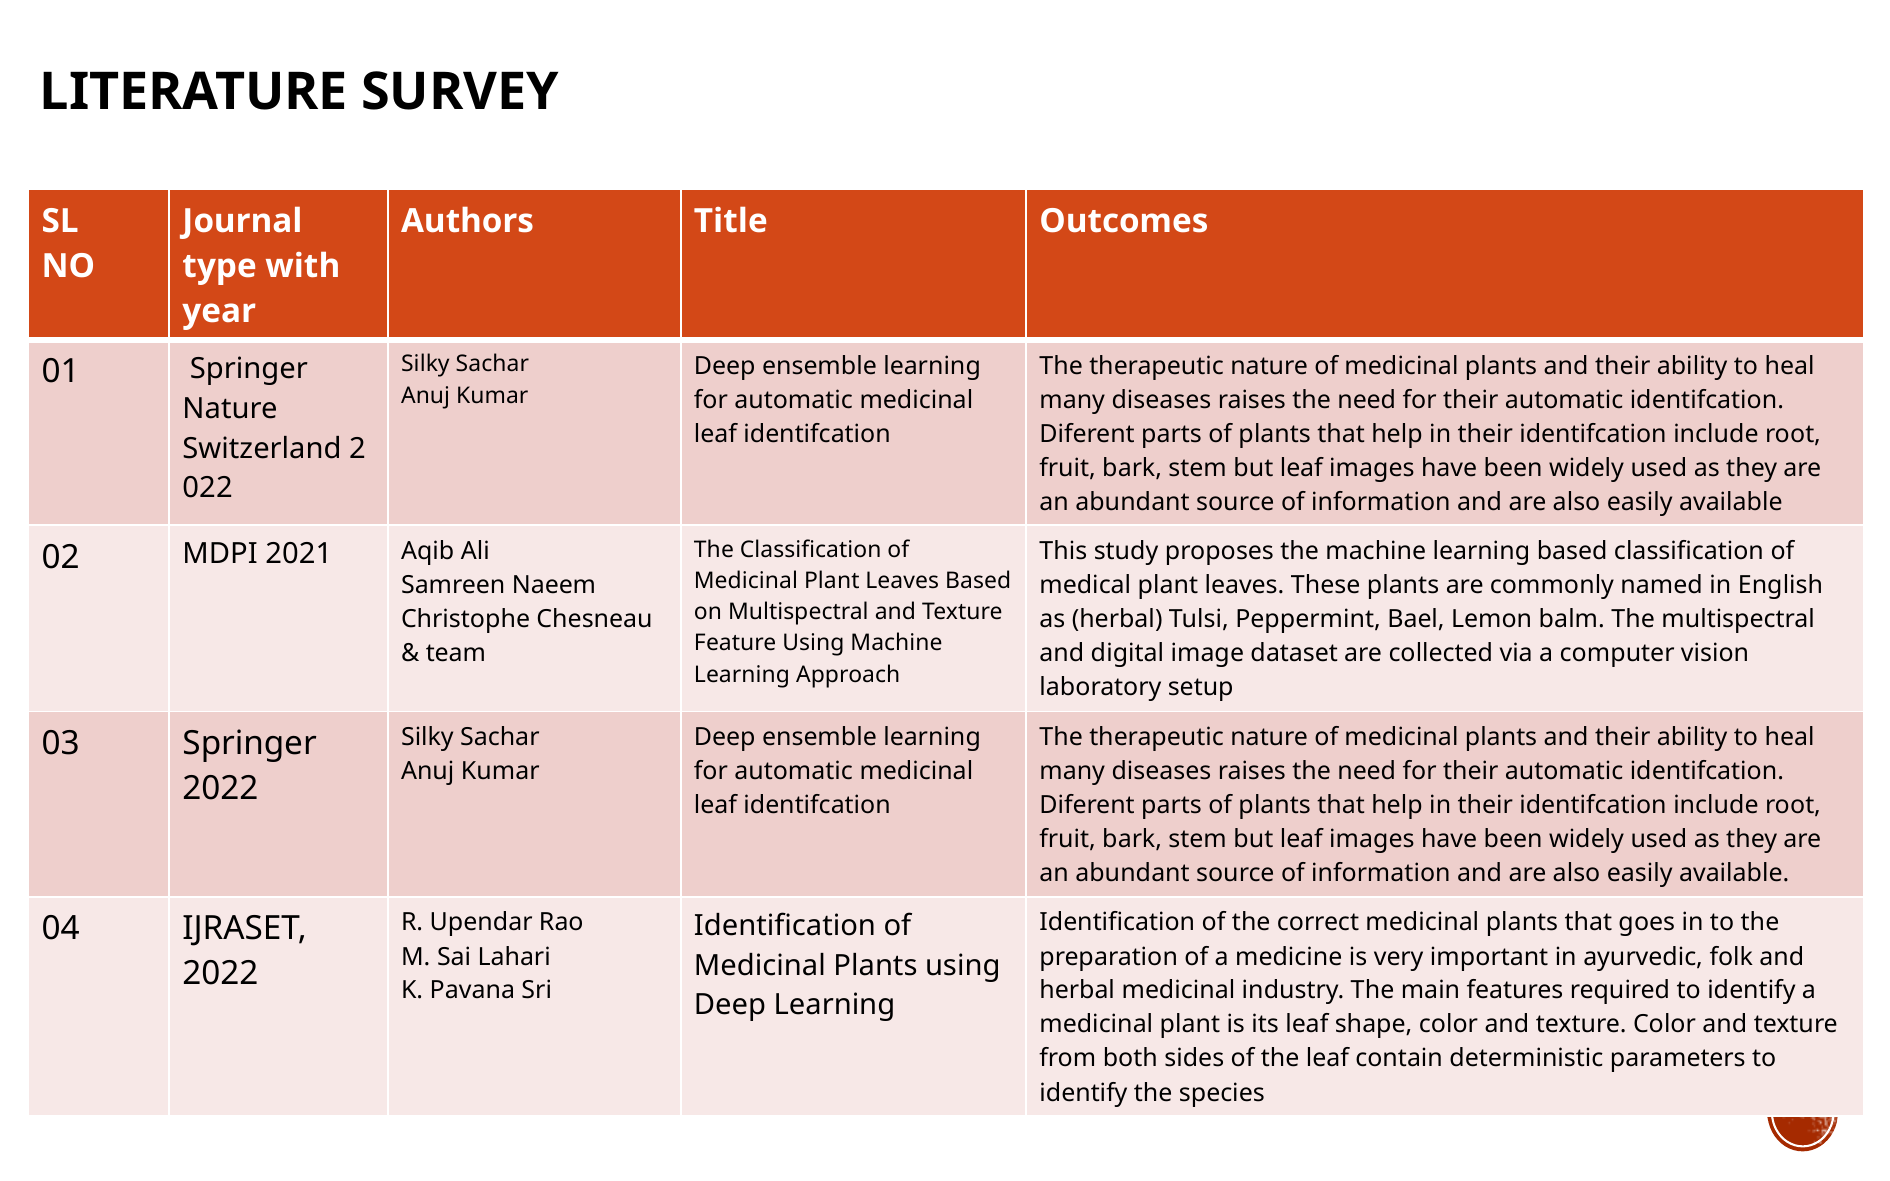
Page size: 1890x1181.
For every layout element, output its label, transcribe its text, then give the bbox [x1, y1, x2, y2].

table_cell Identification of Medicinal Plants using Deep Learning [682, 898, 1025, 1115]
table_cell This study proposes the machine learning based classification of medical plant leaves. These plants are commonly named in English as (herbal) Tulsi, Peppermint, Bael, Lemon balm. The multispectral and digital image dataset are collected via a computer vision laboratory setup [1027, 526, 1863, 711]
table_cell 02 [29, 526, 168, 711]
table_header Authors [389, 190, 680, 337]
table_cell The Classification of Medicinal Plant Leaves Based on Multispectral and Texture Feature Using Machine Learning Approach [682, 526, 1025, 711]
table_header SL NO [29, 190, 168, 337]
table_header Outcomes [1027, 190, 1863, 337]
table_cell The therapeutic nature of medicinal plants and their ability to heal many diseases raises the need for their automatic identifcation. Diferent parts of plants that help in their identifcation include root, fruit, bark, stem but leaf images have been widely used as they are an abundant source of information and are also easily available. [1027, 712, 1863, 896]
table_cell Deep ensemble learning for automatic medicinal leaf identifcation [682, 343, 1025, 524]
table_cell Deep ensemble learning for automatic medicinal leaf identifcation [682, 712, 1025, 896]
picture [1774, 1117, 1832, 1145]
table_cell 03 [29, 712, 168, 896]
table_cell Springer Nature Switzerland 2022 [170, 343, 387, 524]
table_cell The therapeutic nature of medicinal plants and their ability to heal many diseases raises the need for their automatic identifcation. Diferent parts of plants that help in their identifcation include root, fruit, bark, stem but leaf images have been widely used as they are an abundant source of information and are also easily available [1027, 343, 1863, 524]
picture [1767, 1117, 1838, 1152]
table_cell Silky Sachar Anuj Kumar [389, 712, 680, 896]
table_cell IJRASET, 2022 [170, 898, 387, 1115]
table_cell Aqib Ali Samreen Naeem Christophe Chesneau & team [389, 526, 680, 711]
table_cell 04 [29, 898, 168, 1115]
table_cell MDPI 2021 [170, 526, 387, 711]
table_cell Silky Sachar Anuj Kumar [389, 343, 680, 524]
table_cell R. Upendar Rao M. Sai Lahari K. Pavana Sri [389, 898, 680, 1115]
table_header Title [682, 190, 1025, 337]
table_cell Springer 2022 [170, 712, 387, 896]
table_cell Identification of the correct medicinal plants that goes in to the preparation of a medicine is very important in ayurvedic, folk and herbal medicinal industry. The main features required to identify a medicinal plant is its leaf shape, color and texture. Color and texture from both sides of the leaf contain deterministic parameters to identify the species [1027, 898, 1863, 1115]
table_cell 01 [29, 343, 168, 524]
text_box LITERATURE SURVEY [25, 50, 1217, 130]
table_header Journal type with year [170, 190, 387, 337]
